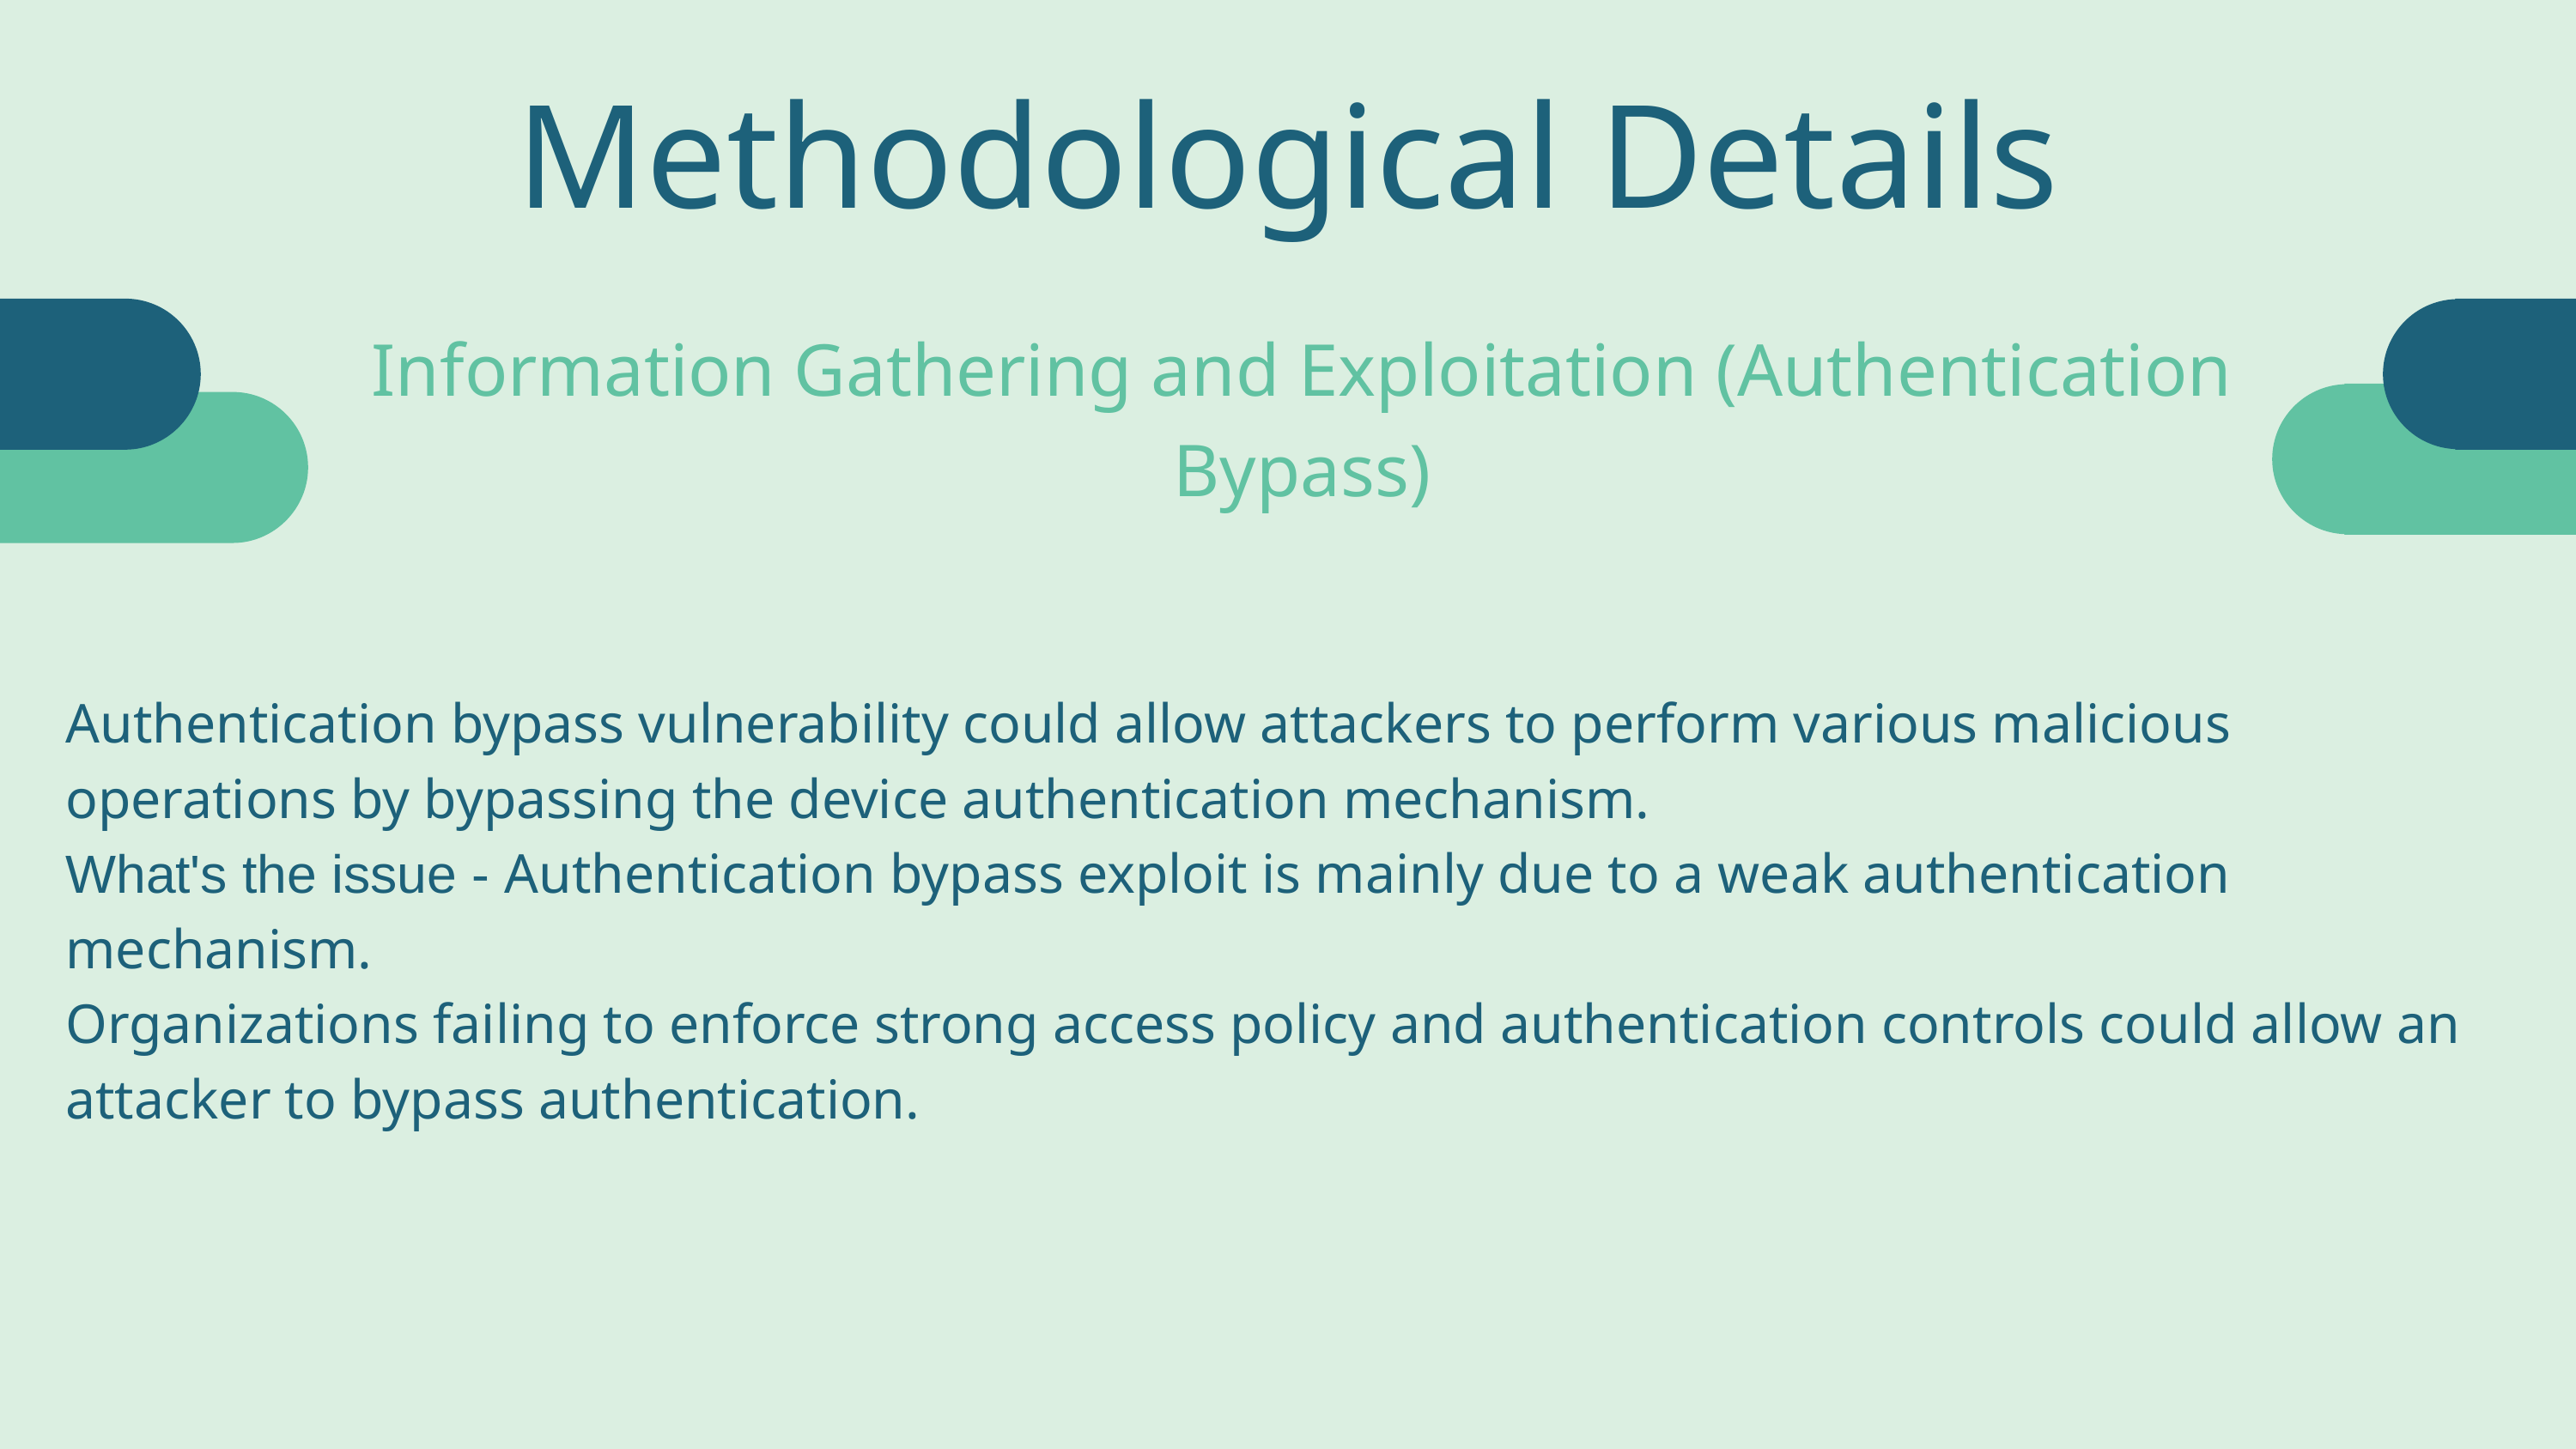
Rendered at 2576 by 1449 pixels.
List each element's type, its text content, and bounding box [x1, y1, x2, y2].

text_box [0, 382, 312, 553]
text_box Authentication bypass vulnerability could allow attackers to perform various malicious operations by bypassing the device authentication mechanism. What's the issue - Authentication bypass exploit is mainly due to a weak authentication mechanism. Organizations failing to enforce strong access policy and authentication controls could allow an attacker to bypass authentication. [65, 678, 2514, 1205]
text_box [2264, 373, 2576, 545]
text_box Information Gathering and Exploitation (Authentication Bypass) [311, 310, 2293, 512]
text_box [2375, 288, 2576, 460]
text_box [0, 288, 204, 460]
text_box Methodological Details [408, 36, 2167, 237]
